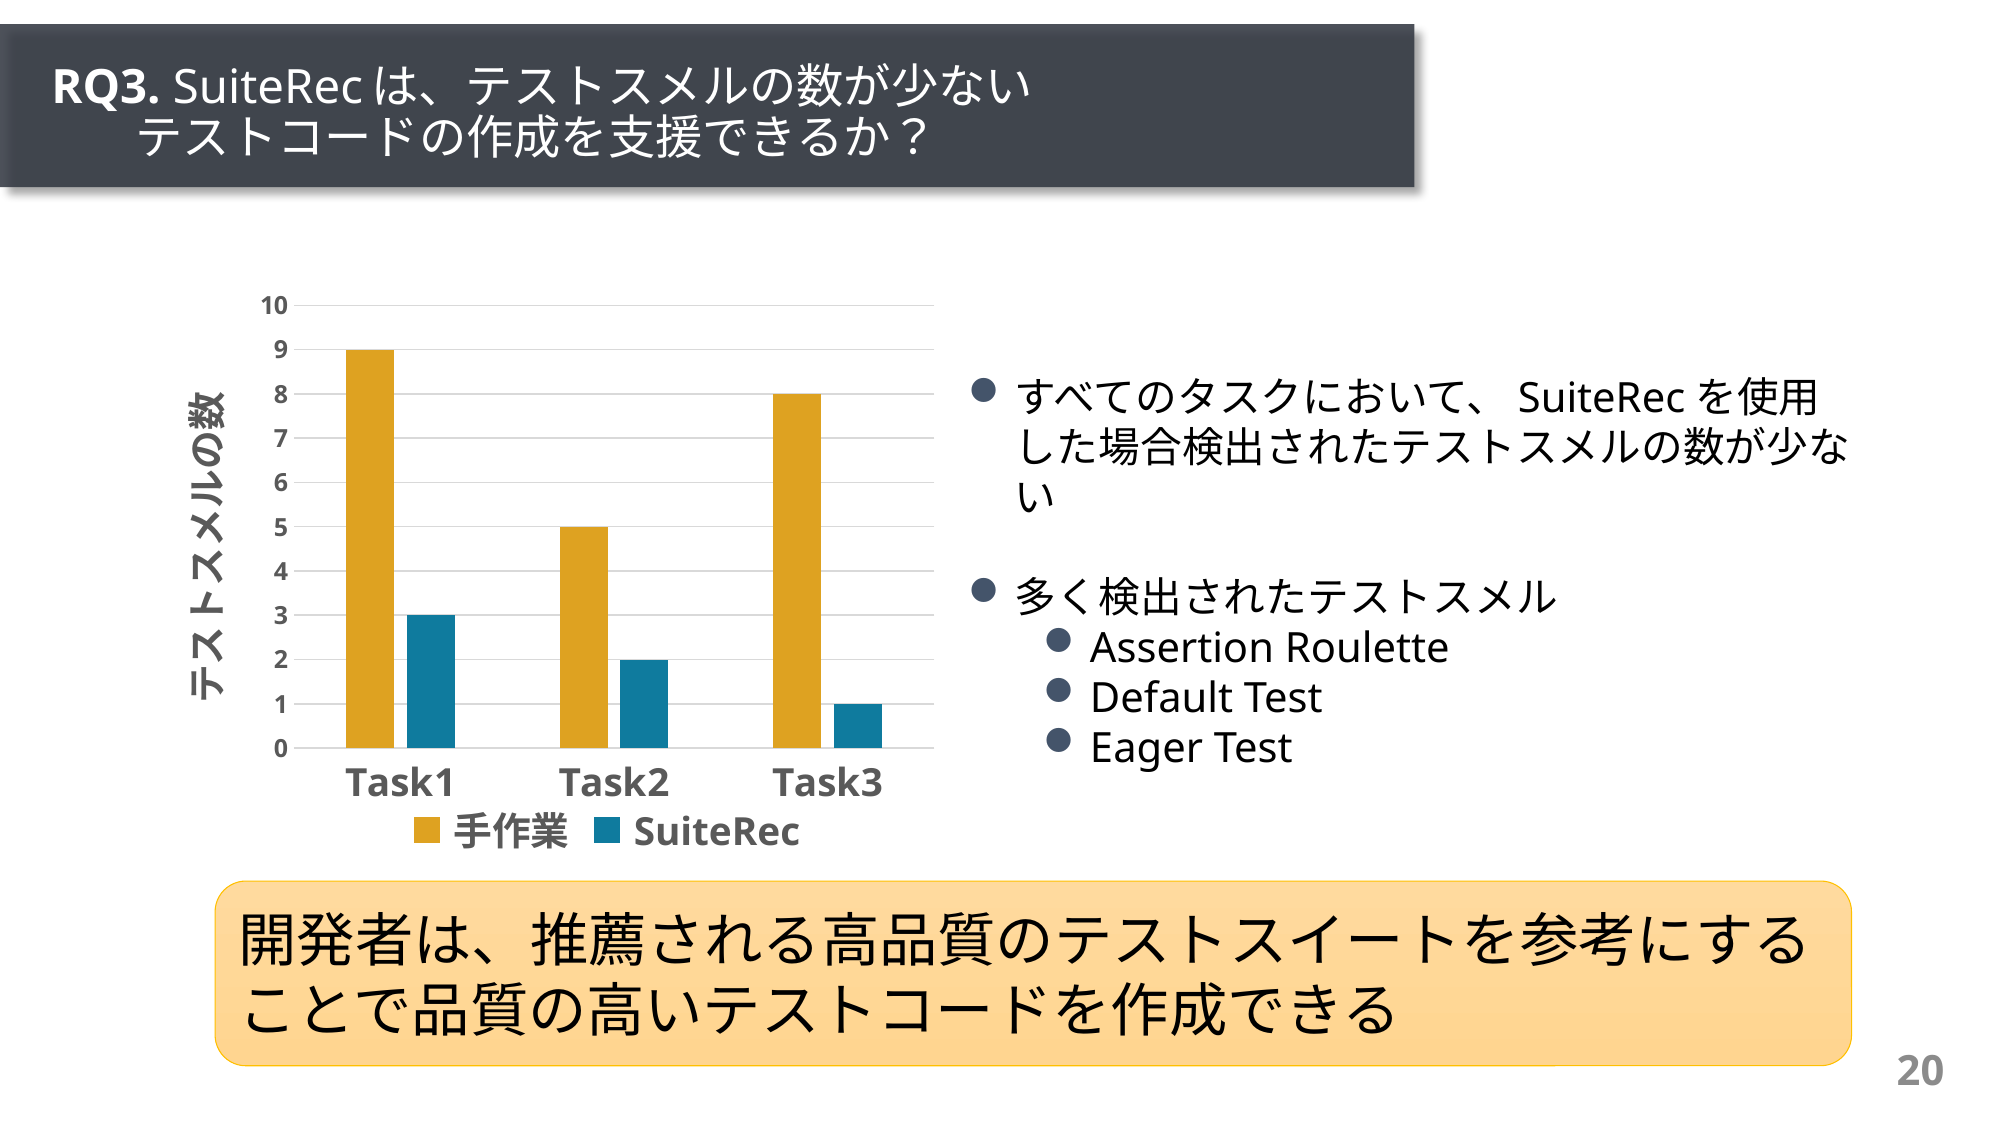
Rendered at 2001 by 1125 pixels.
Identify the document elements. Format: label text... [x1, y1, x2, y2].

text_box すべてのタスクにおいて、SuiteRecを使用した場合検出されたテストスメルの数が少ない 多く検出されたテストスメル Assertion Roulette Default Test Eager Test [953, 363, 1877, 779]
text_box 開発者は、推薦される高品質のテストスイートを参考にすることで品質の高いテストコードを作成できる [214, 880, 1853, 1067]
text_box SuiteRec [619, 819, 832, 861]
text_box 手作業 [438, 819, 619, 861]
chart [137, 277, 951, 819]
text_box [594, 819, 619, 843]
title RQ3. SuiteRecは、テストスメルの数が少ない テストコードの作成を支援できるか？ [36, 54, 1425, 174]
text_box [414, 819, 438, 843]
